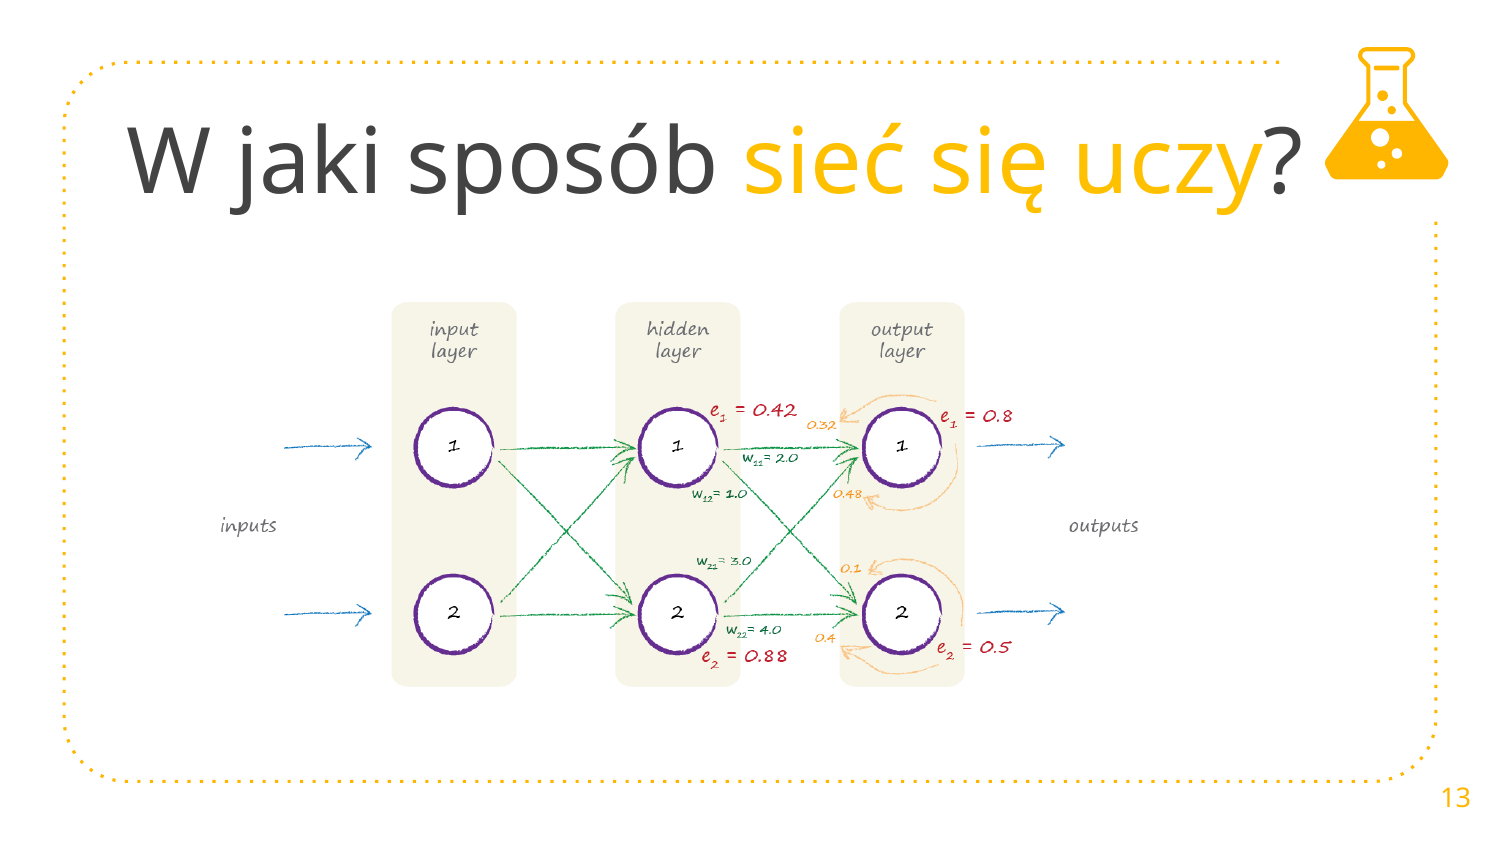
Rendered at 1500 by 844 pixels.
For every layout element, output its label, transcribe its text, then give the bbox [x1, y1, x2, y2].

slide_number 13 [1411, 753, 1500, 844]
title W jaki sposób sieć się uczy? [111, 87, 1364, 229]
picture [202, 274, 1154, 715]
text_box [1324, 46, 1449, 180]
